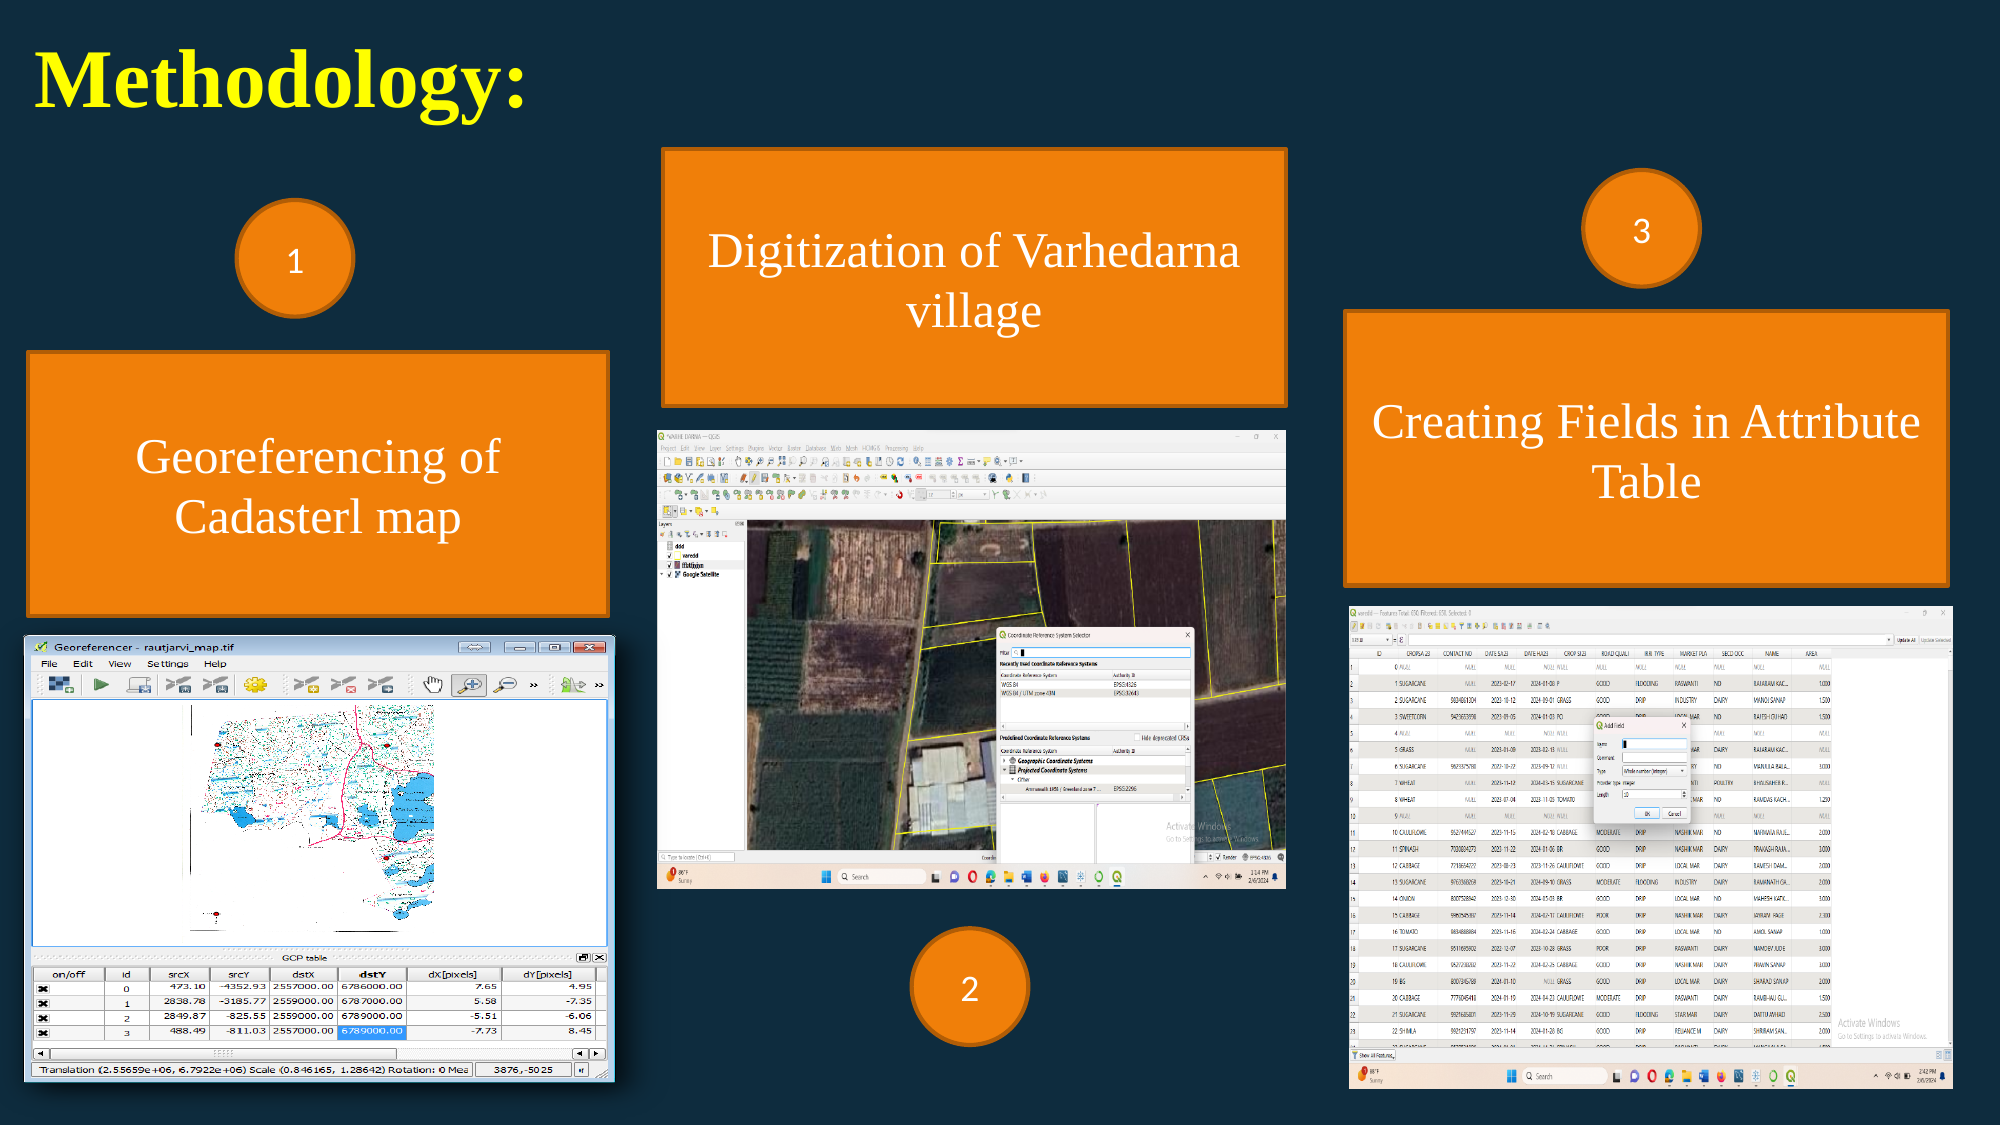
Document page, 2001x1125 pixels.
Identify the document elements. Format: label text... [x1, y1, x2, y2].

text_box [657, 148, 1286, 890]
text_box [1344, 310, 1953, 1089]
text_box 2 [909, 926, 1031, 1048]
text_box 3 [1581, 167, 1703, 289]
text_box 1 [234, 197, 356, 319]
text_box Methodology: [20, 16, 600, 132]
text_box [0, 351, 681, 1125]
